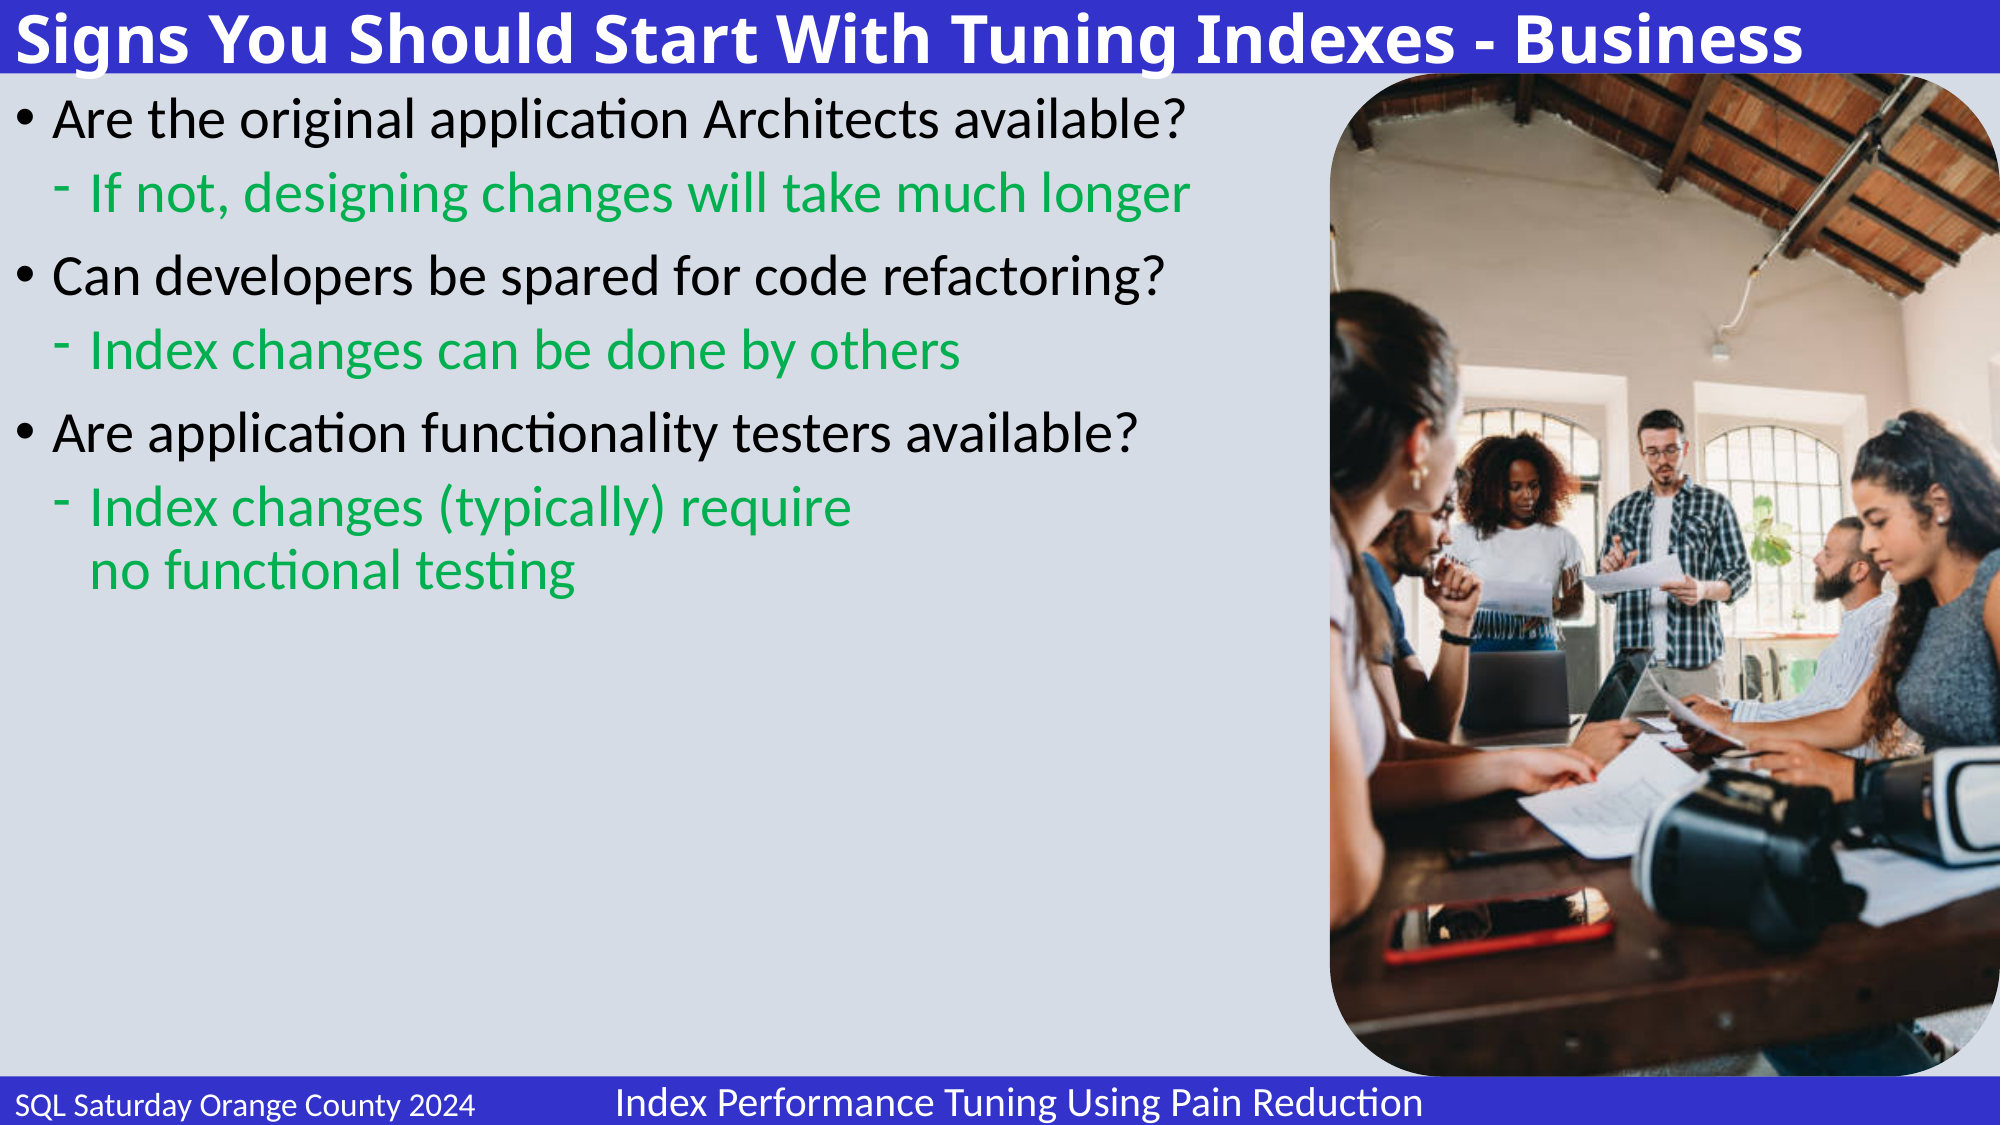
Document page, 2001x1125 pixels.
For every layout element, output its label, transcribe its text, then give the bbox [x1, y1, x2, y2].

title Signs You Should Start With Tuning Indexes - Business [0, 0, 2000, 74]
list Are the original application Architects available? If not, designing changes will take much longer Can developers be spared for code refactoring? Index changes can be done by others Are application functionality testers available? Index changes (typically) require no functional testing [0, 74, 1329, 1077]
picture [1329, 73, 2000, 1077]
